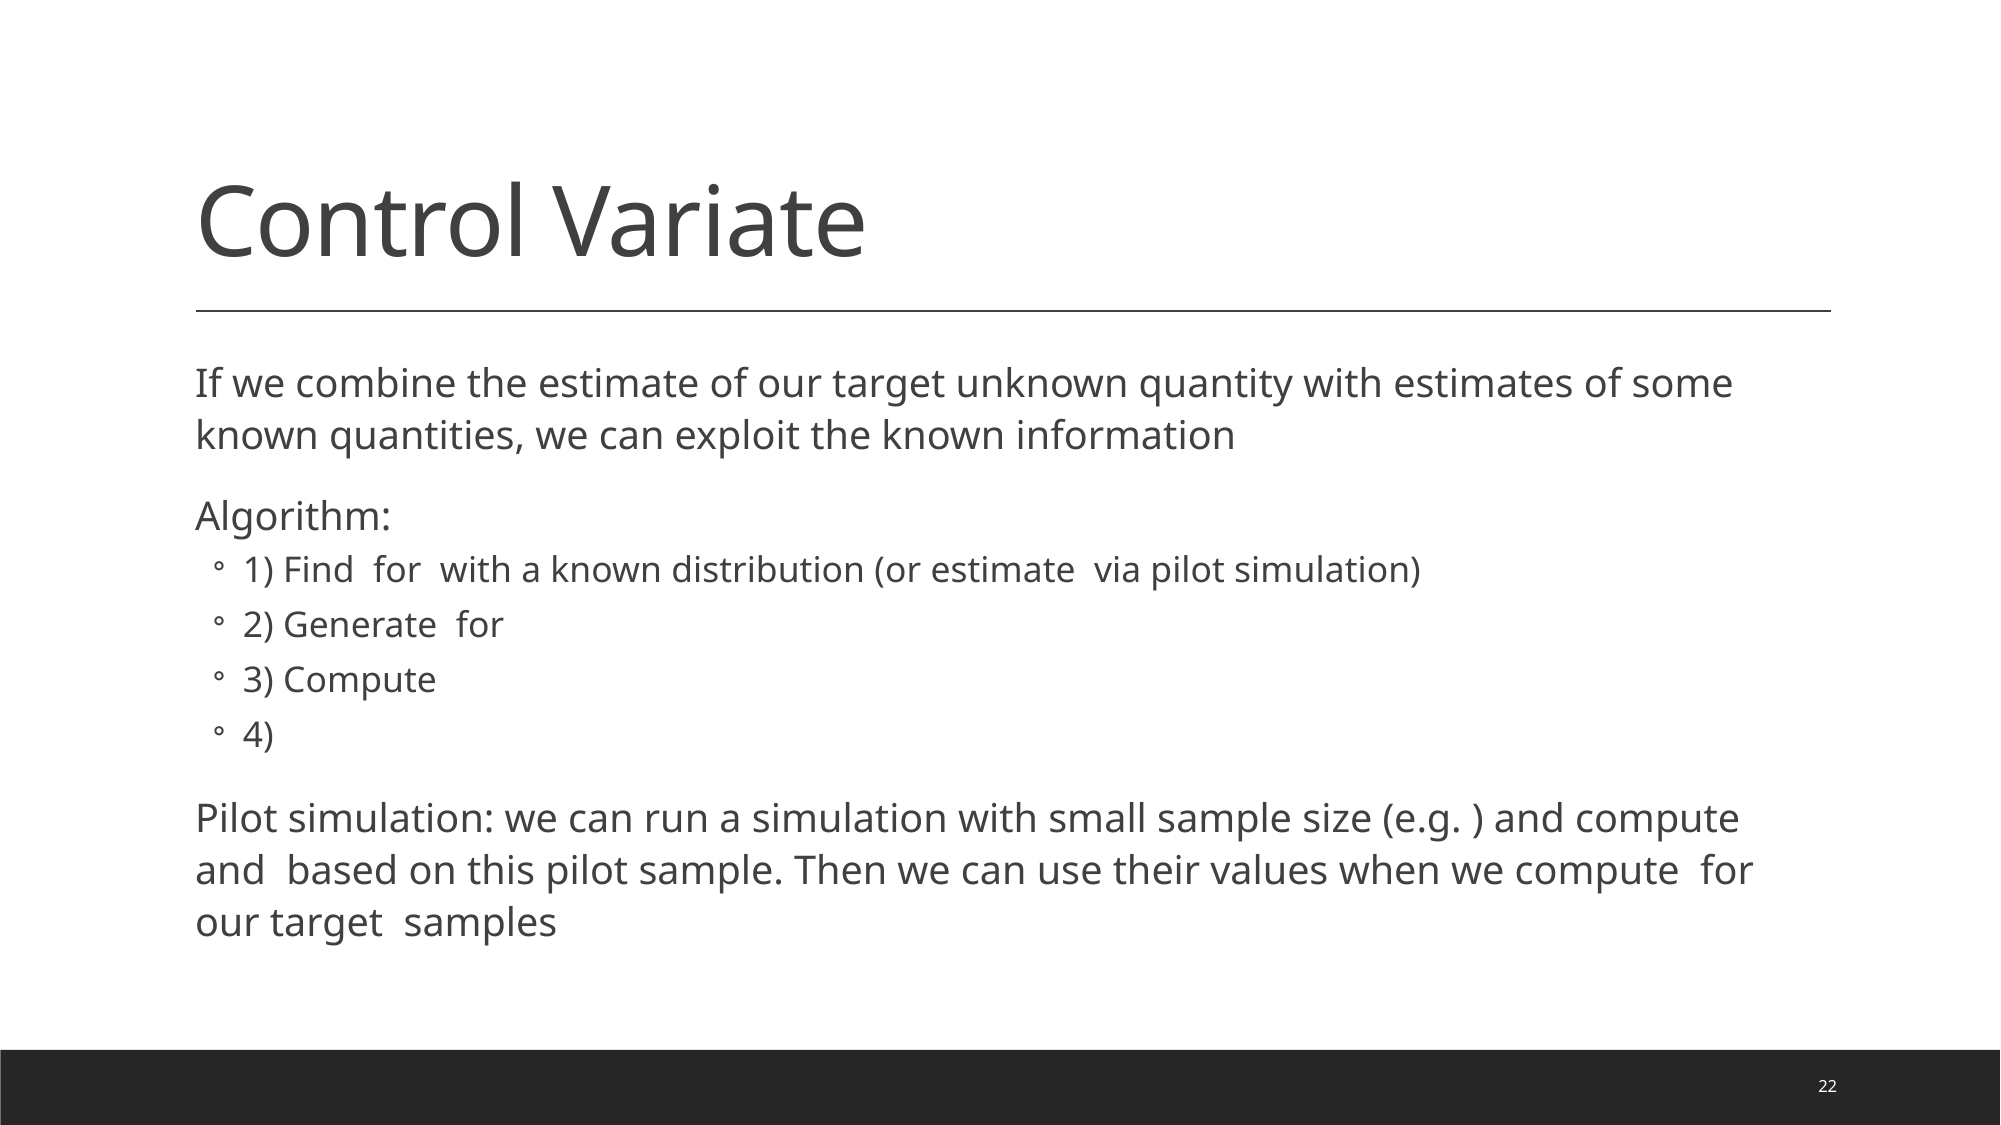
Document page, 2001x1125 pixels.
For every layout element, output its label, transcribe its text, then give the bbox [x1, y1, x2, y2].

slide_number 22 [1803, 1057, 1932, 1118]
title Control Variate [180, 47, 1830, 285]
